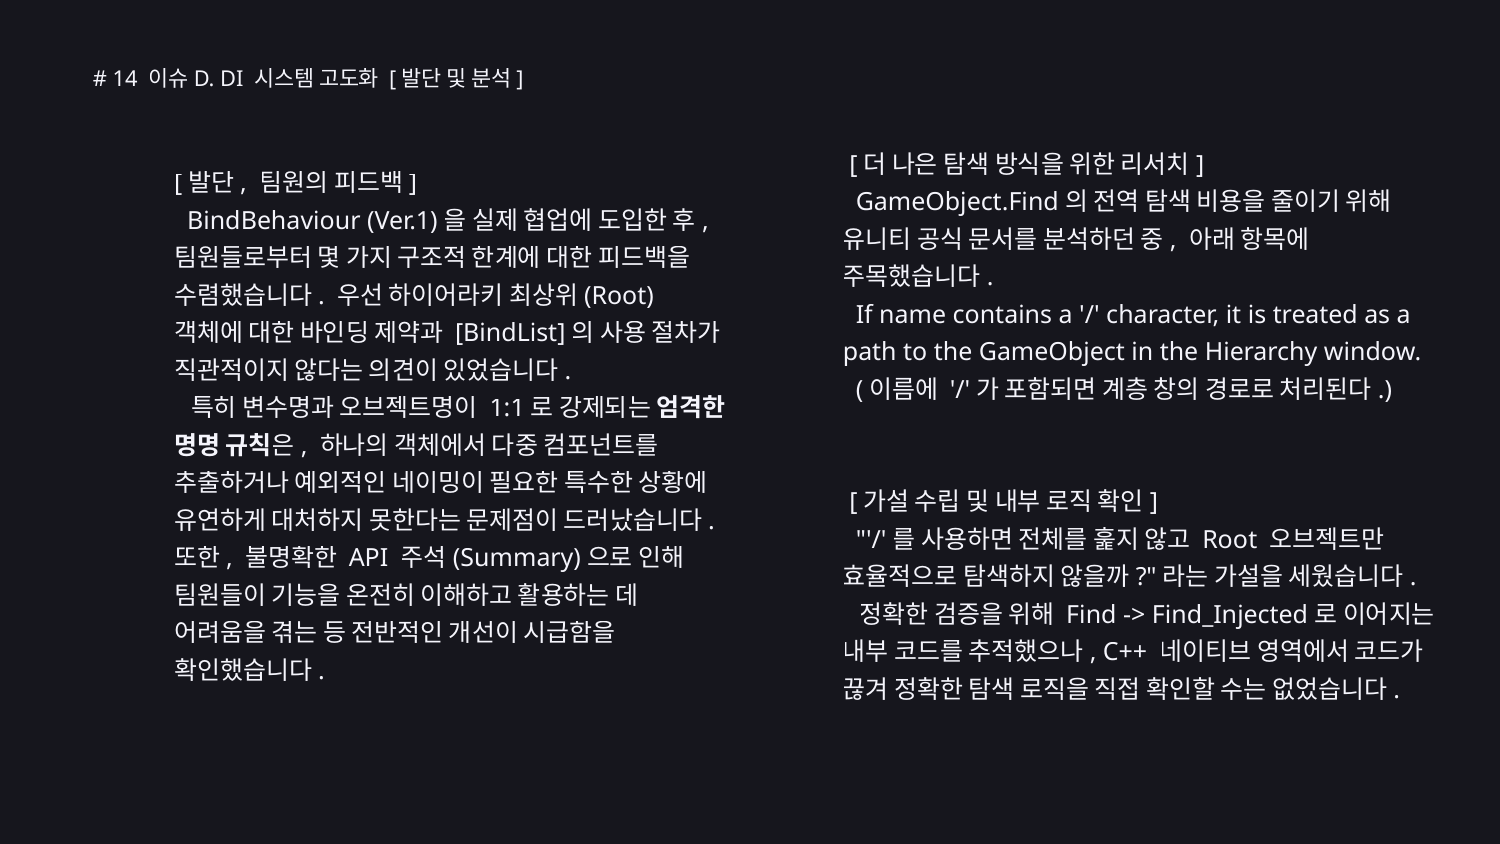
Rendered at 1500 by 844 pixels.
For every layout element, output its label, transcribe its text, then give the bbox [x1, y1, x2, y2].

text_box [발단, 팀원의 피드백] BindBehaviour (Ver.1)을 실제 협업에 도입한 후, 팀원들로부터 몇 가지 구조적 한계에 대한 피드백을 수렴했습니다. 우선 하이어라키 최상위(Root) 객체에 대한 바인딩 제약과 [BindList]의 사용 절차가 직관적이지 않다는 의견이 있었습니다. 특히 변수명과 오브젝트명이 1:1로 강제되는 엄격한 명명 규칙은, 하나의 객체에서 다중 컴포넌트를 추출하거나 예외적인 네이밍이 필요한 특수한 상황에 유연하게 대처하지 못한다는 문제점이 드러났습니다. 또한, 불명확한 API 주석(Summary)으로 인해 팀원들이 기능을 온전히 이해하고 활용하는 데 어려움을 겪는 등 전반적인 개선이 시급함을 확인했습니다. [159, 140, 747, 704]
text_box # 14 이슈D. DI 시스템 고도화 [발단 및 분석] [78, 62, 567, 91]
text_box [더 나은 탐색 방식을 위한 리서치] GameObject.Find의 전역 탐색 비용을 줄이기 위해 유니티 공식 문서를 분석하던 중, 아래 항목에 주목했습니다. If name contains a '/' character, it is treated as a path to the GameObject in the Hierarchy window. (이름에 '/'가 포함되면 계층 창의 경로로 처리된다.) [가설 수립 및 내부 로직 확인] "'/'를 사용하면 전체를 훑지 않고 Root 오브젝트만 효율적으로 탐색하지 않을까?"라는 가설을 세웠습니다. 정확한 검증을 위해 Find -> Find_Injected로 이어지는 내부 코드를 추적했으나, C++ 네이티브 영역에서 코드가 끊겨 정확한 탐색 로직을 직접 확인할 수는 없었습니다. [828, 140, 1457, 704]
